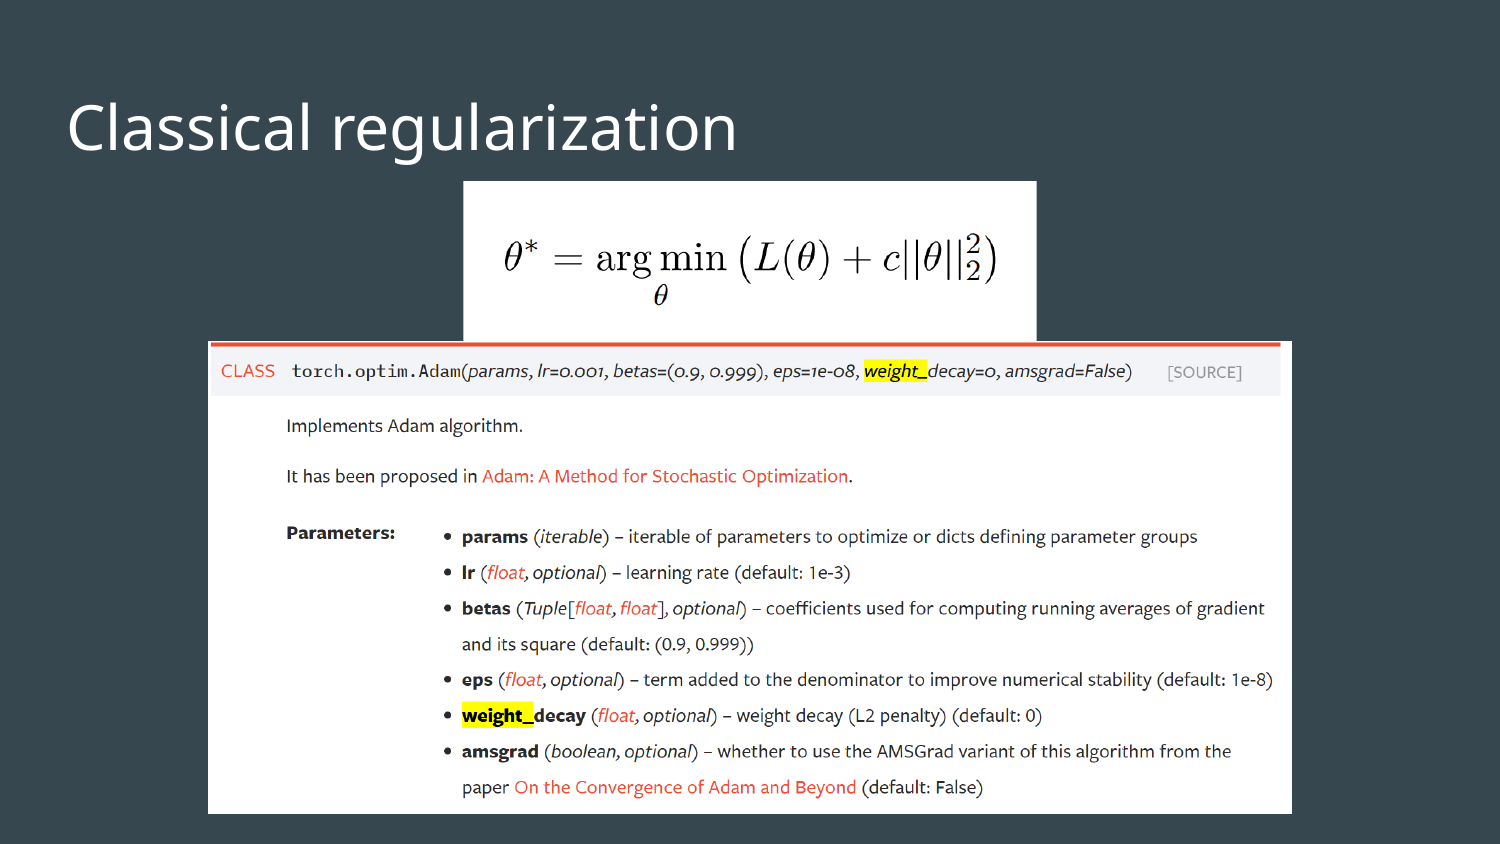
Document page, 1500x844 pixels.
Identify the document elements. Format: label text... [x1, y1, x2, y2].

title Classical regularization [51, 72, 1449, 167]
picture [208, 181, 1292, 814]
